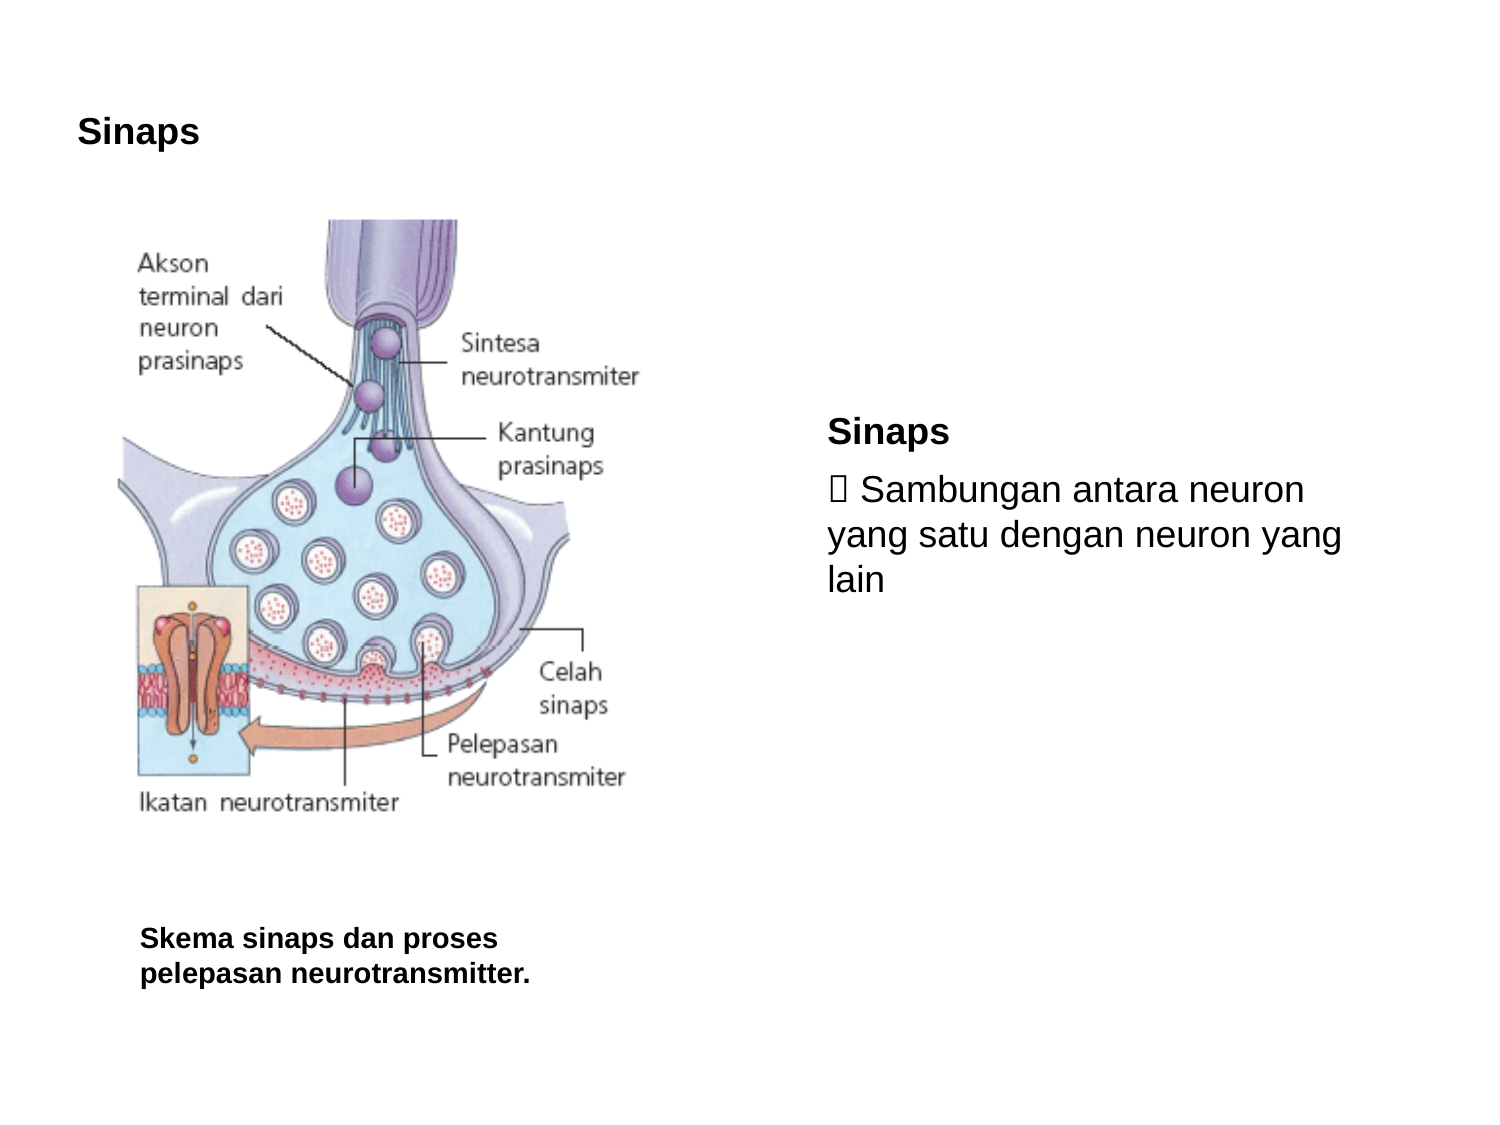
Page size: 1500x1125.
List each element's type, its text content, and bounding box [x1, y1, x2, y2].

text_box Skema sinaps dan proses pelepasan neurotransmitter. [124, 912, 650, 998]
picture [99, 187, 662, 826]
text_box Sinaps [62, 99, 638, 160]
text_box Sinaps  Sambungan antara neuron yang satu dengan neuron yang lain [812, 399, 1375, 608]
